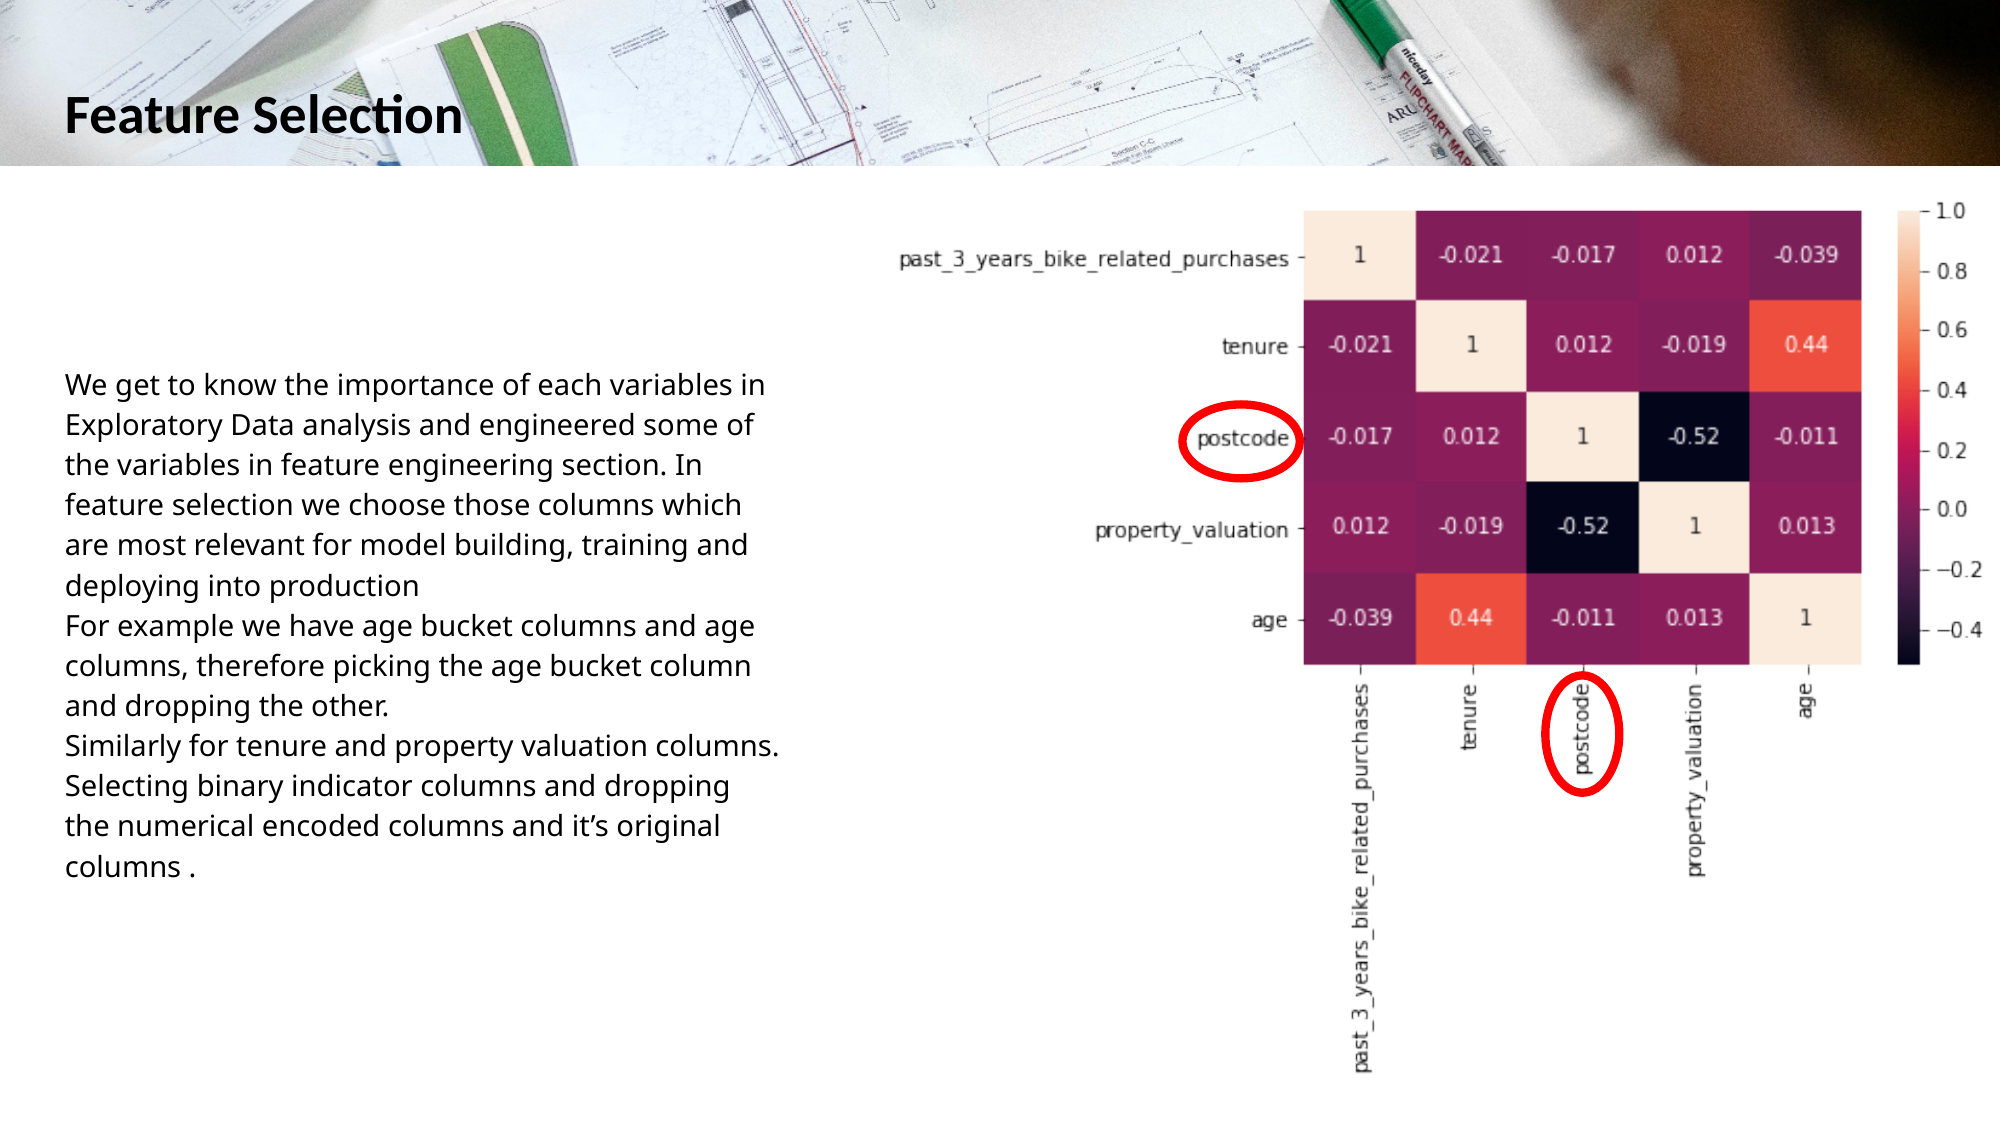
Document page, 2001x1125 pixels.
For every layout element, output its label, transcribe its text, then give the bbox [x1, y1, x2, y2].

text_box We get to know the importance of each variables in Exploratory Data analysis and engineered some of the variables in feature engineering section. In feature selection we choose those columns which are most relevant for model building, training and deploying into production For example we have age bucket columns and age columns, therefore picking the age bucket column and dropping the other. Similarly for tenure and property valuation columns. Selecting binary indicator columns and dropping the numerical encoded columns and it’s original columns . [44, 340, 804, 903]
picture [0, 0, 2000, 166]
picture [883, 188, 2000, 1087]
